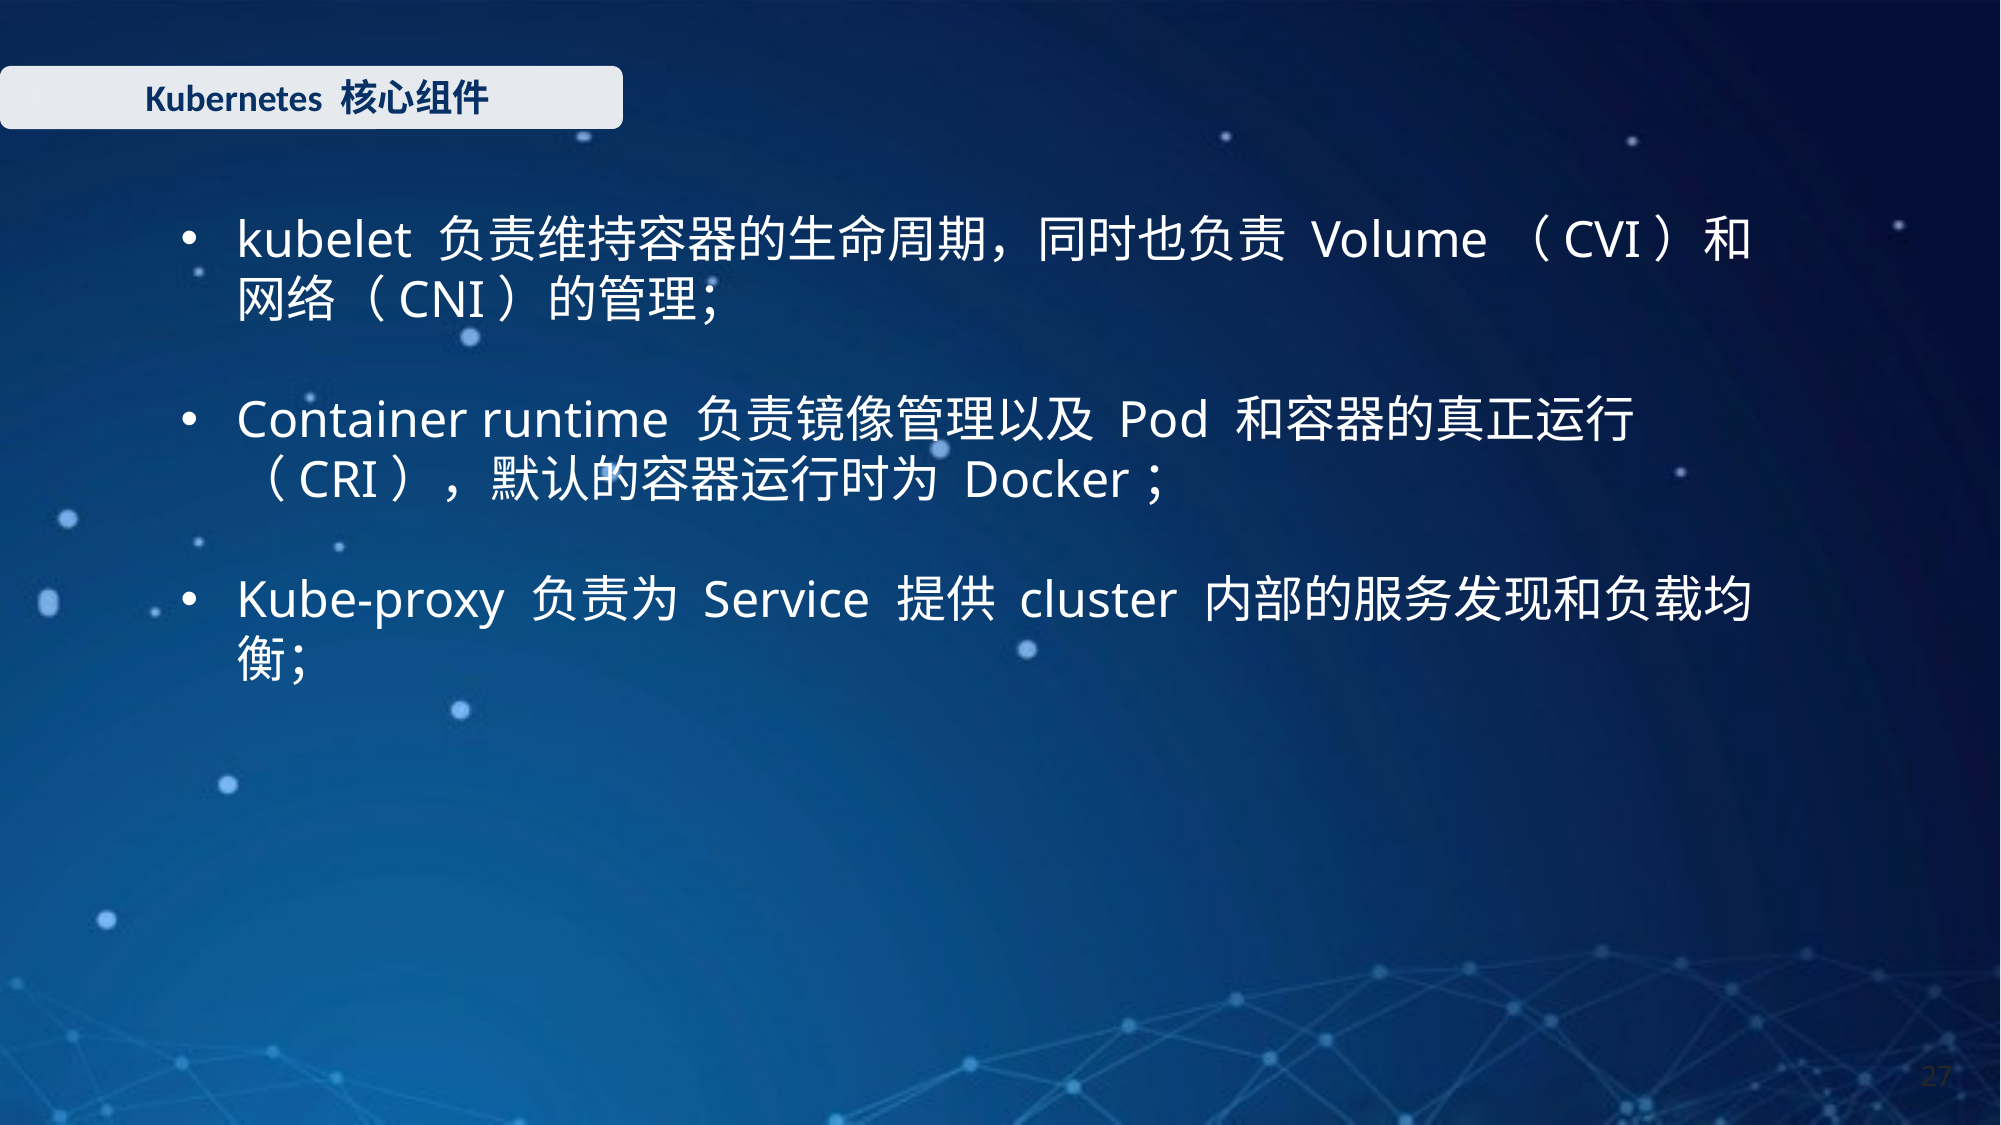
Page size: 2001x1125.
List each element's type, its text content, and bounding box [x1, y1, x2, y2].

picture [0, 0, 2001, 1125]
text_box kubelet 负责维持容器的生命周期，同时也负责 Volume（CVI）和网络（CNI）的管理； Container runtime 负责镜像管理以及 Pod 和容器的真正运行（CRI），默认的容器运行时为 Docker； Kube-proxy 负责为 Service 提供 cluster 内部的服务发现和负载均衡； [165, 200, 1802, 696]
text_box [0, 65, 623, 130]
